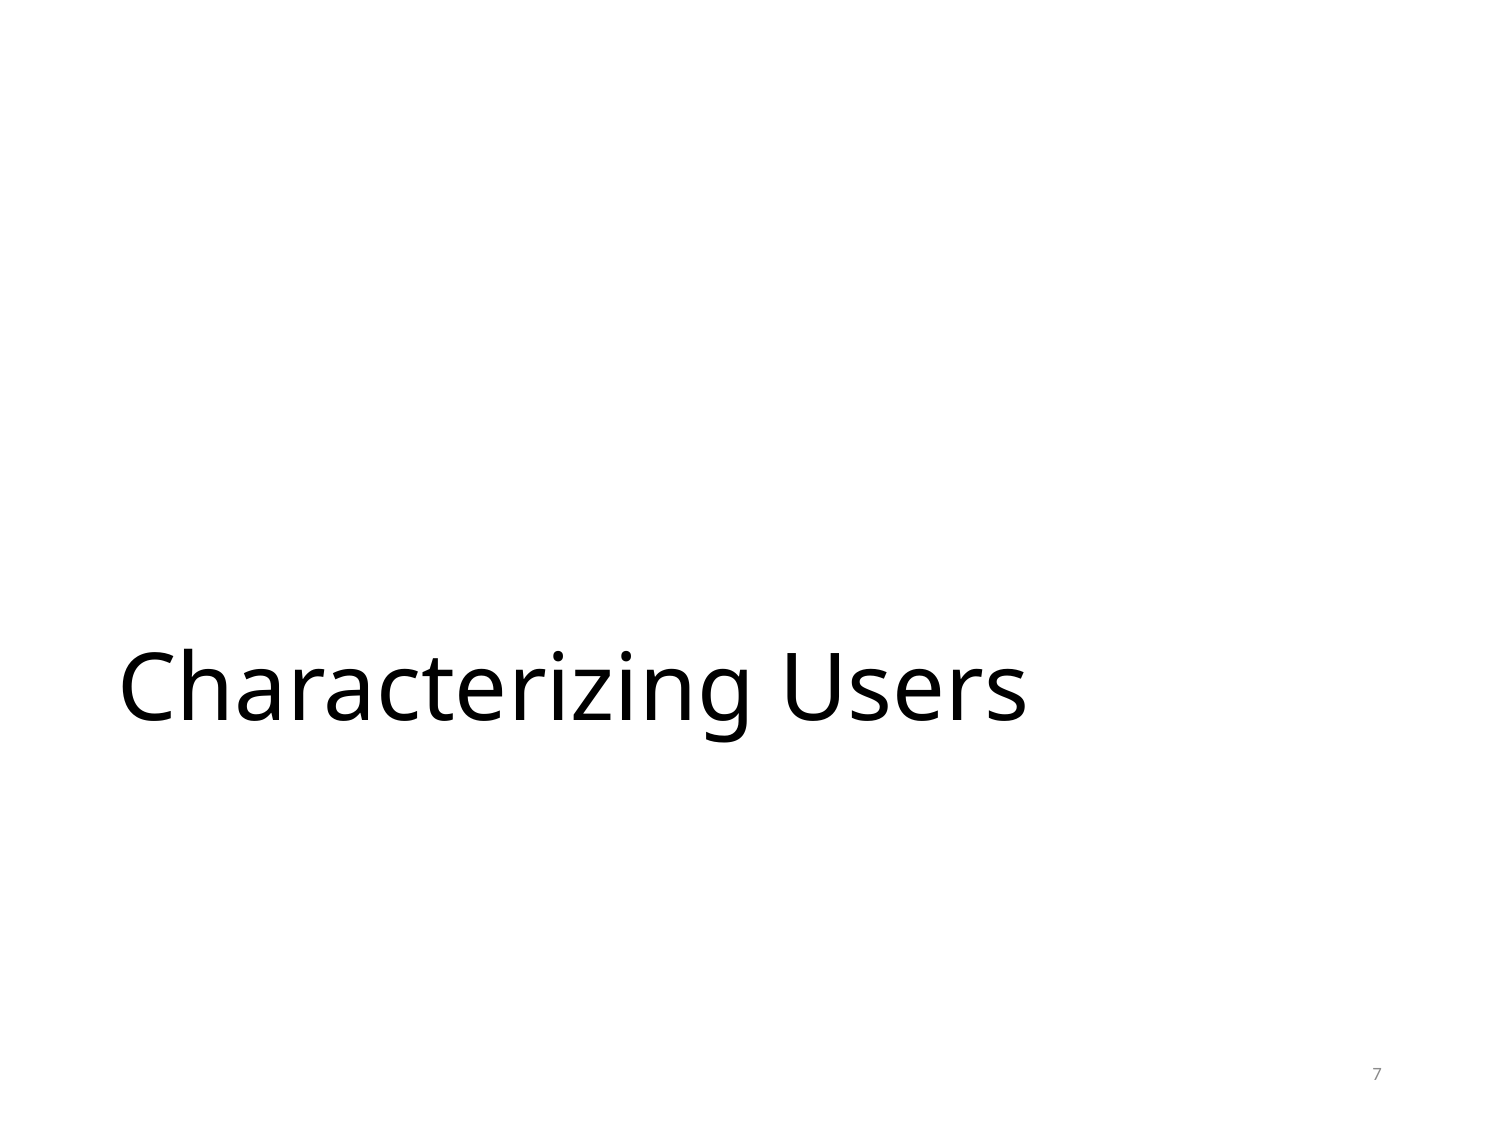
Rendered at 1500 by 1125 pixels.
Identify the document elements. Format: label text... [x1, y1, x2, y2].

title Characterizing Users [102, 280, 1397, 749]
slide_number 7 [1059, 1042, 1397, 1103]
